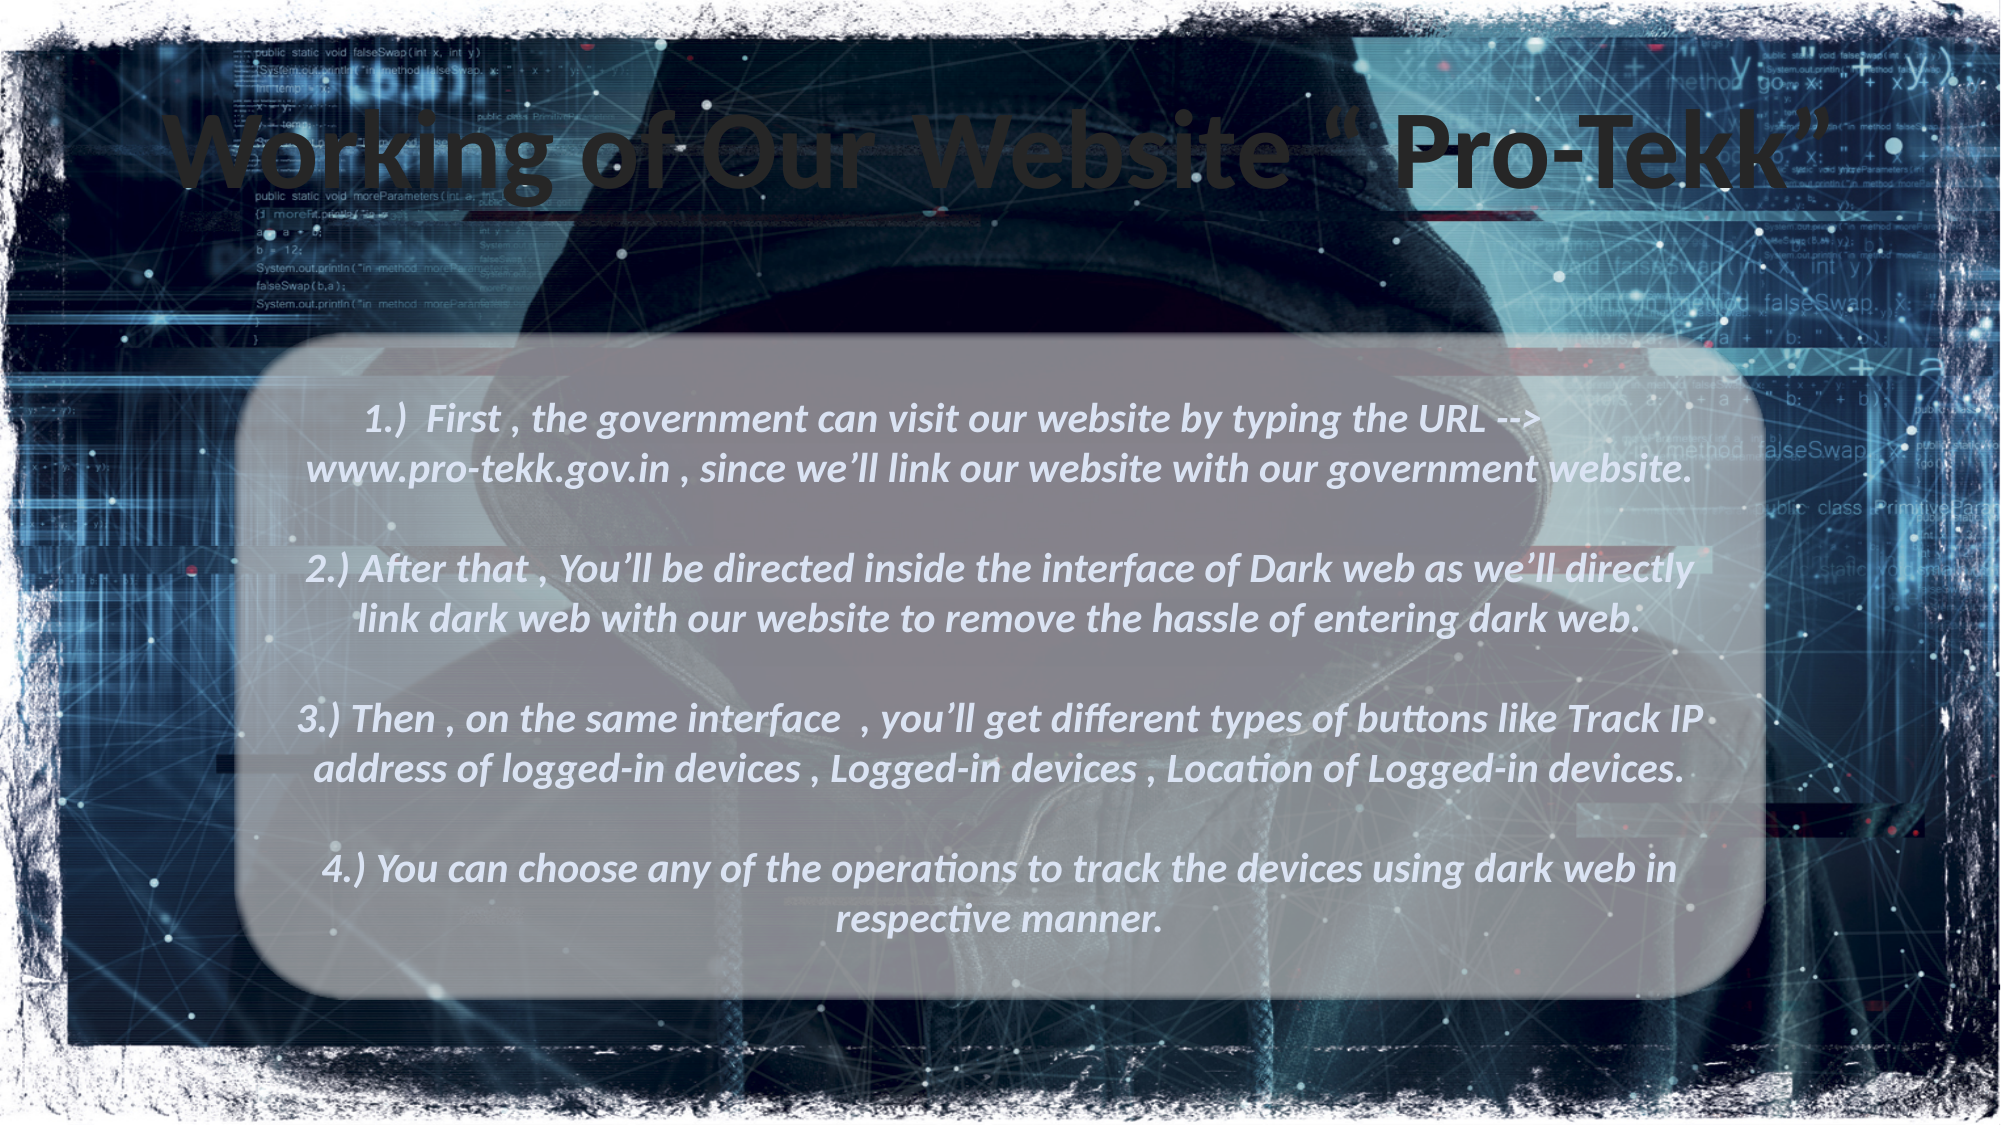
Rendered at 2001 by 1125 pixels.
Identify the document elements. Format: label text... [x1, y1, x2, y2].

picture [0, 0, 2001, 1125]
text_box Working of Our Website “ Pro-Tekk” [146, 68, 1854, 219]
text_box 1.) First , the government can visit our website by typing the URL --> www.pro-tekk.gov.in , since we’ll link our website with our government website. 2.) After that , You’ll be directed inside the interface of Dark web as we’ll directly link dark web with our website to remove the hassle of entering dark web. 3.) Then , on the same interface , you’ll get different types of buttons like Track IP address of logged-in devices , Logged-in devices , Location of Logged-in devices. 4.) You can choose any of the operations to track the devices using dark web in respective manner. [241, 339, 1761, 994]
